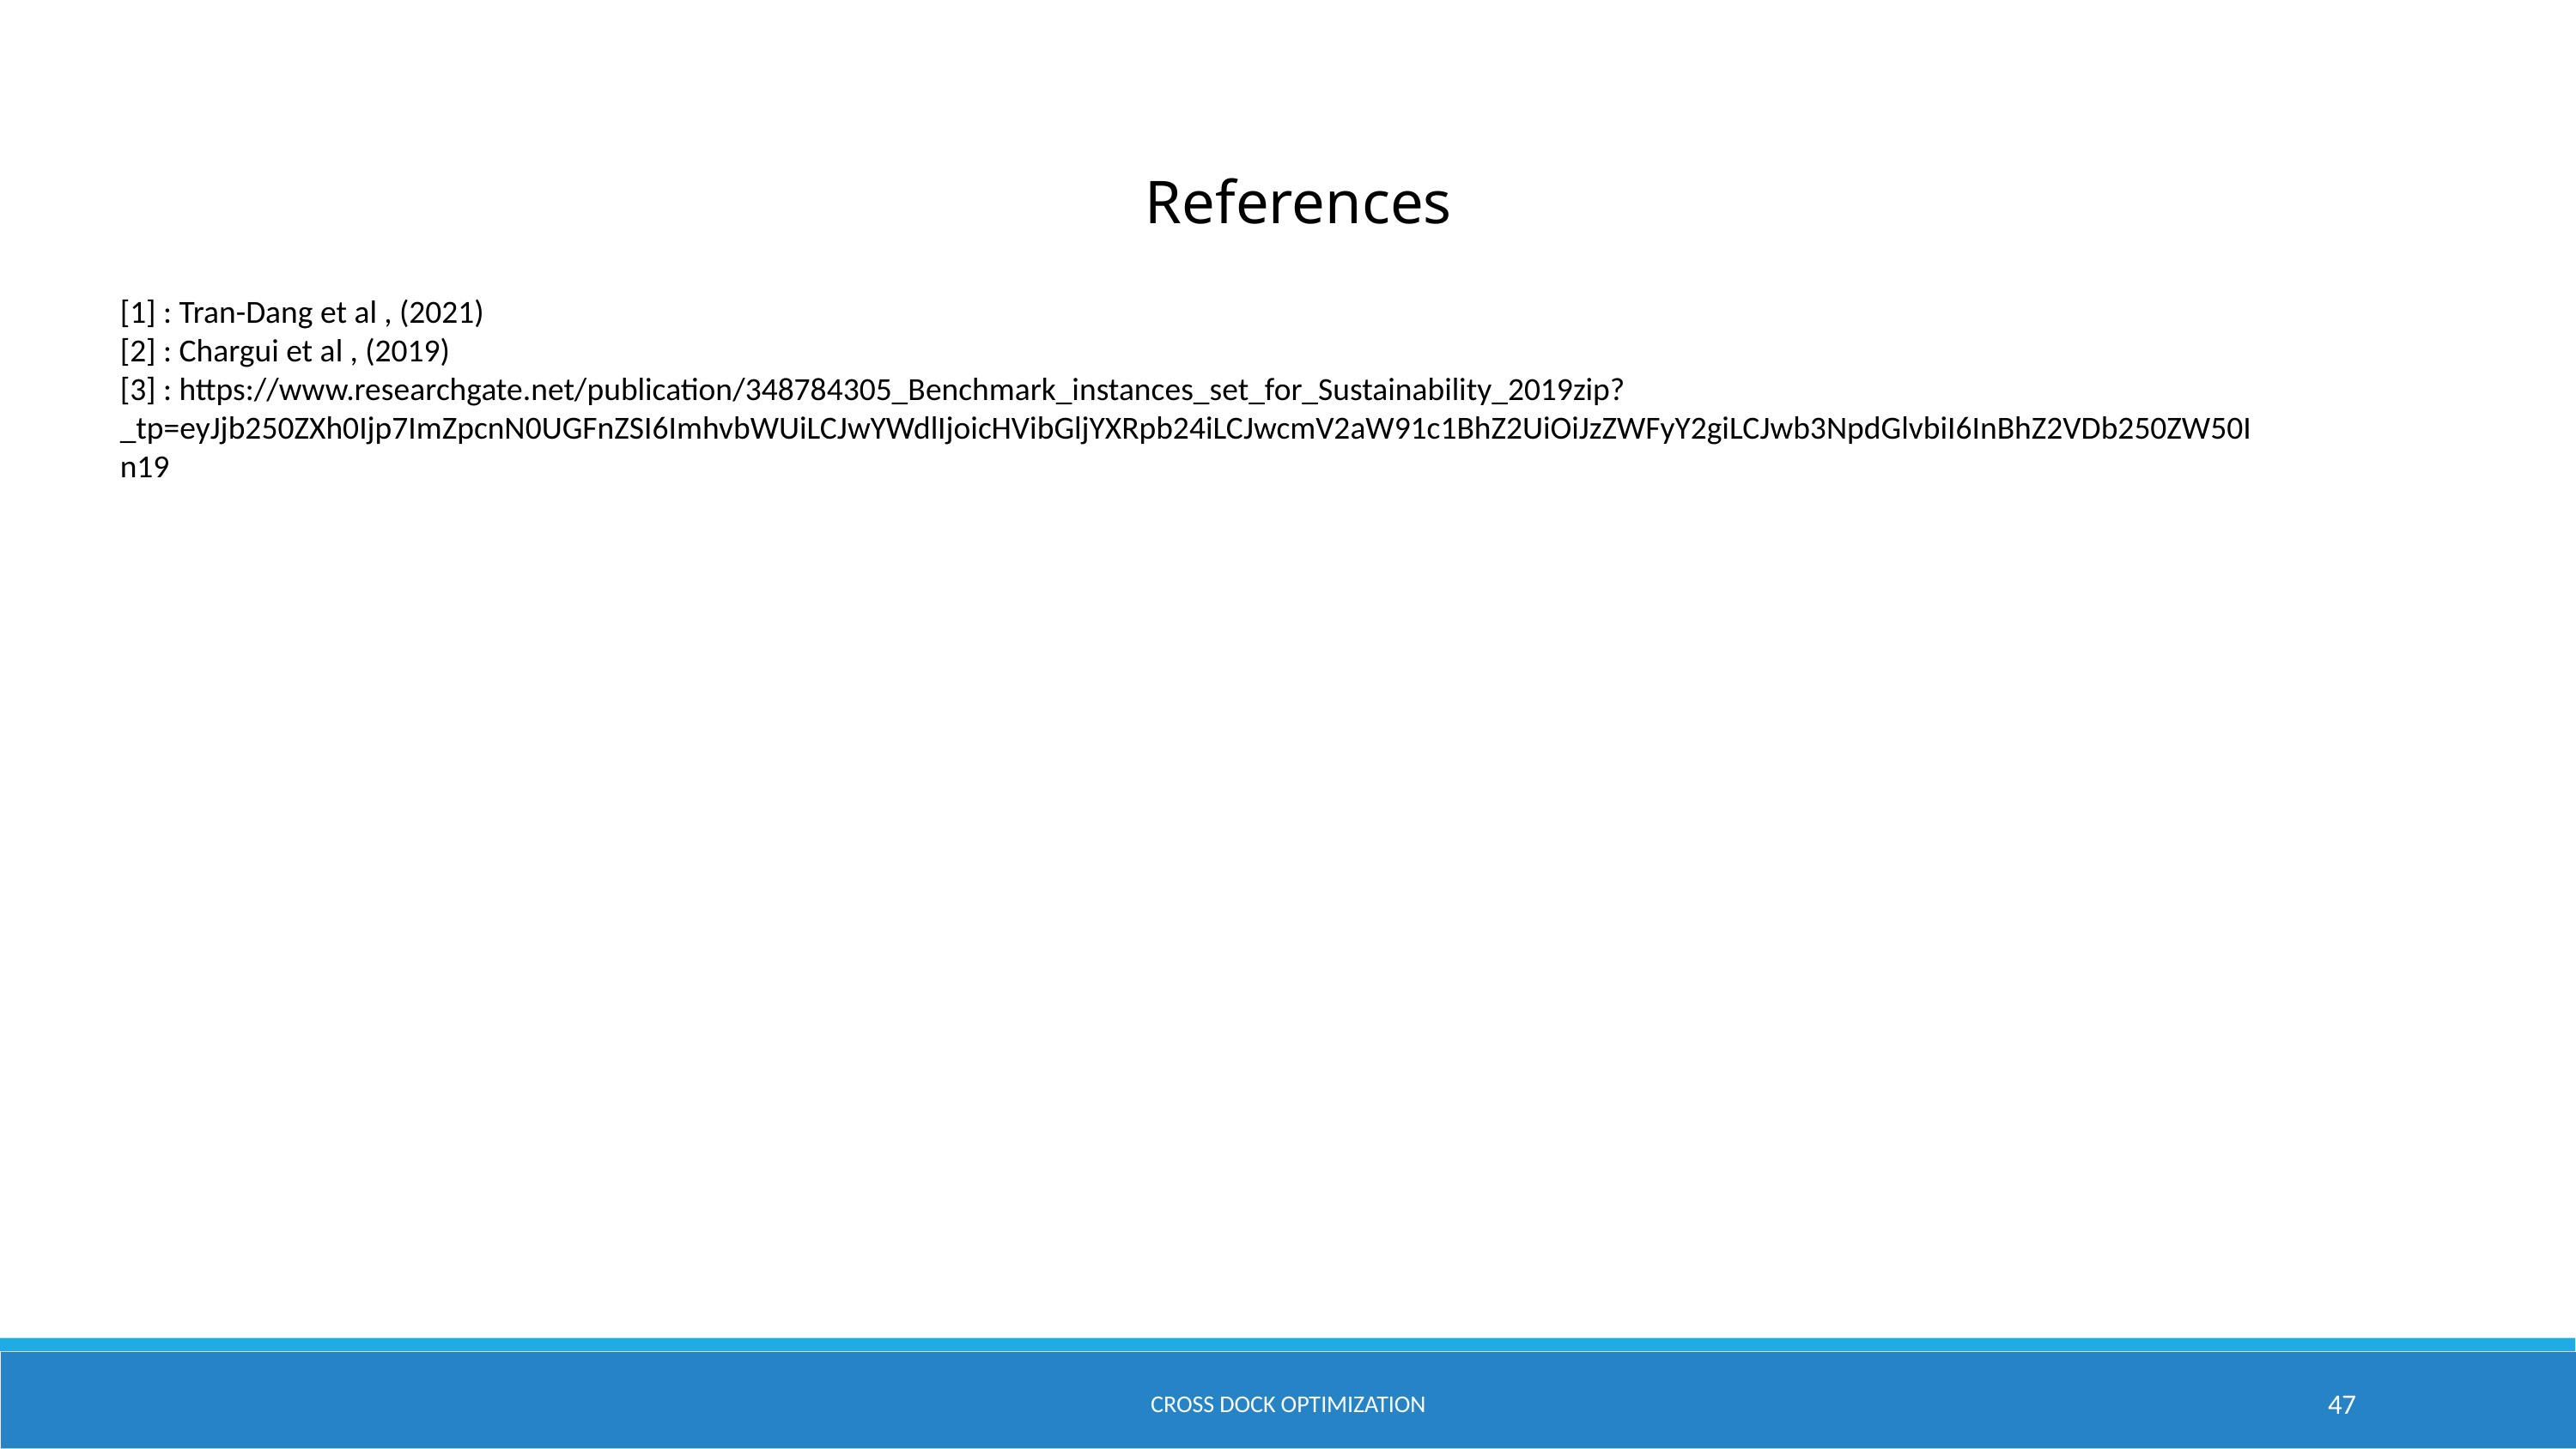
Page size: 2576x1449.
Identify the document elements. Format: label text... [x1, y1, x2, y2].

text_box [1] : Tran-Dang et al , (2021) [2] : Chargui et al , (2019) [3] : https://www.researchgate.net/publication/348784305_Benchmark_instances_set_for_Sustainability_2019zip?_tp=eyJjb250ZXh0Ijp7ImZpcnN0UGFnZSI6ImhvbWUiLCJwYWdlIjoicHVibGljYXRpb24iLCJwcmV2aW91c1BhZ2UiOiJzZWFyY2giLCJwb3NpdGlvbiI6InBhZ2VDb250ZW50In19 [107, 284, 2275, 490]
slide_number 47 [2092, 1364, 2369, 1442]
text_box References [681, 152, 1916, 235]
footer Cross dock optimization [779, 1364, 1798, 1442]
